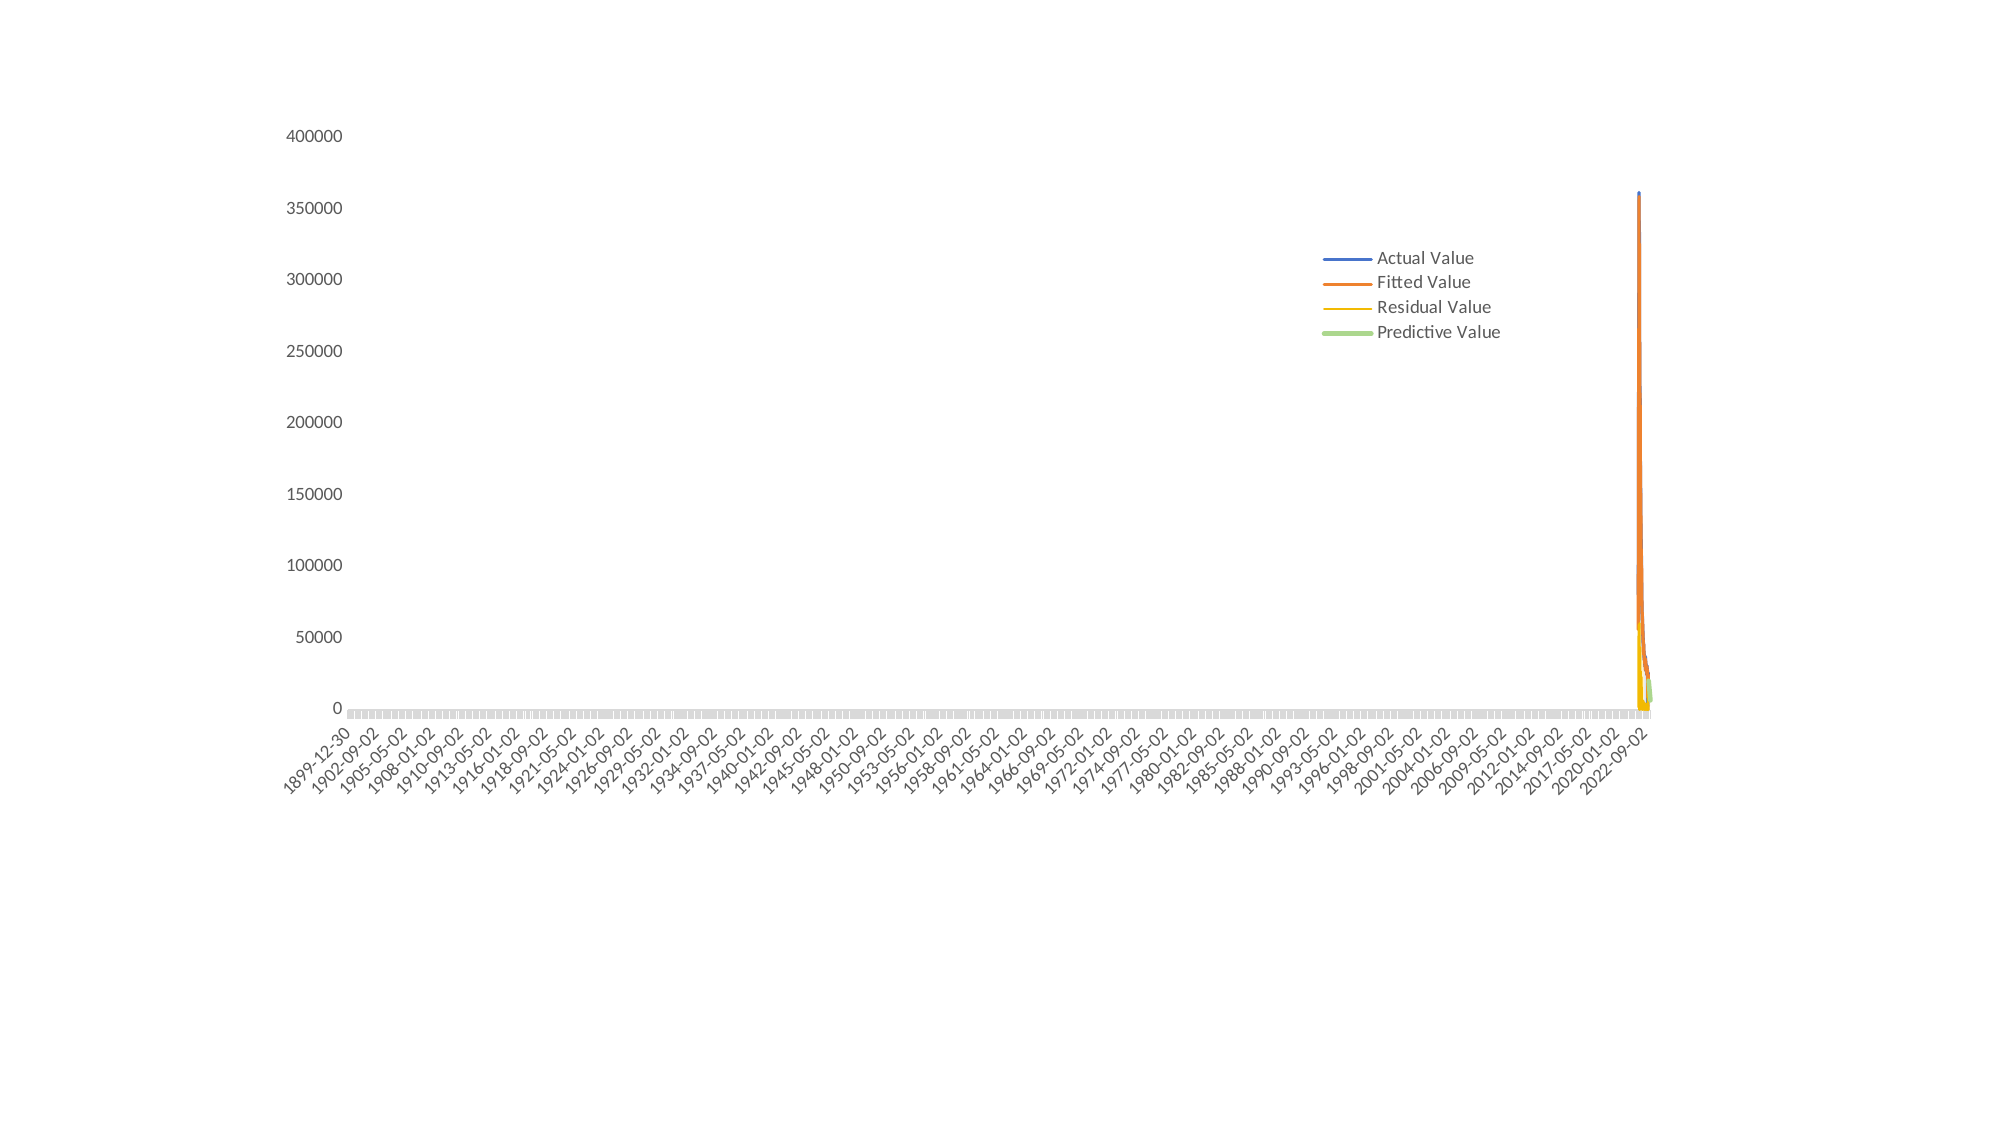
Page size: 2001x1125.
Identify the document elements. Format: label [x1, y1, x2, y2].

chart [232, 99, 1697, 935]
